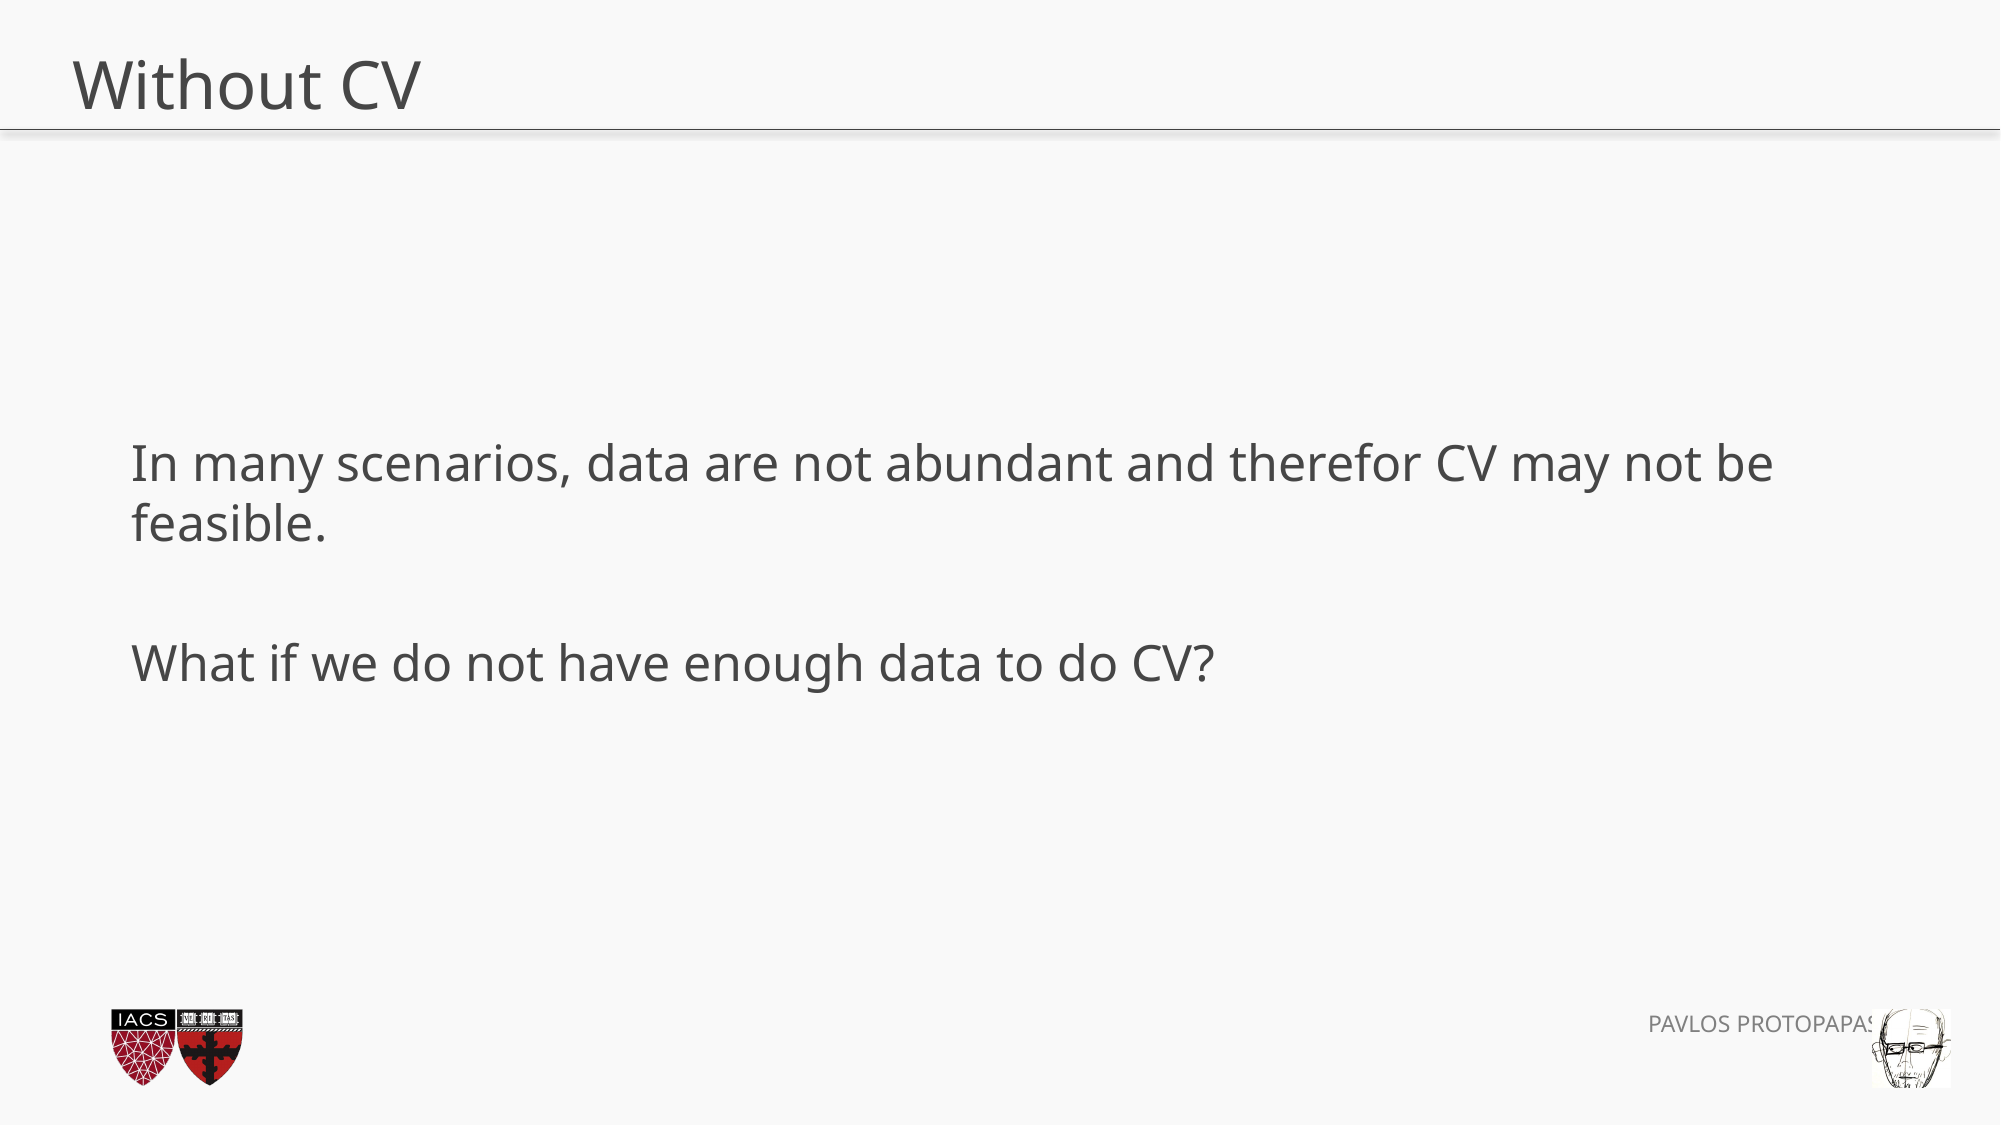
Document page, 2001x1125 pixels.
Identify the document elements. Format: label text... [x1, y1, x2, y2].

list In many scenarios, data are not abundant and therefor CV may not be feasible. What if we do not have enough data to do CV? [116, 424, 1811, 771]
picture [1872, 1009, 1951, 1088]
picture [109, 1009, 243, 1086]
title Without CV [57, 35, 1943, 162]
